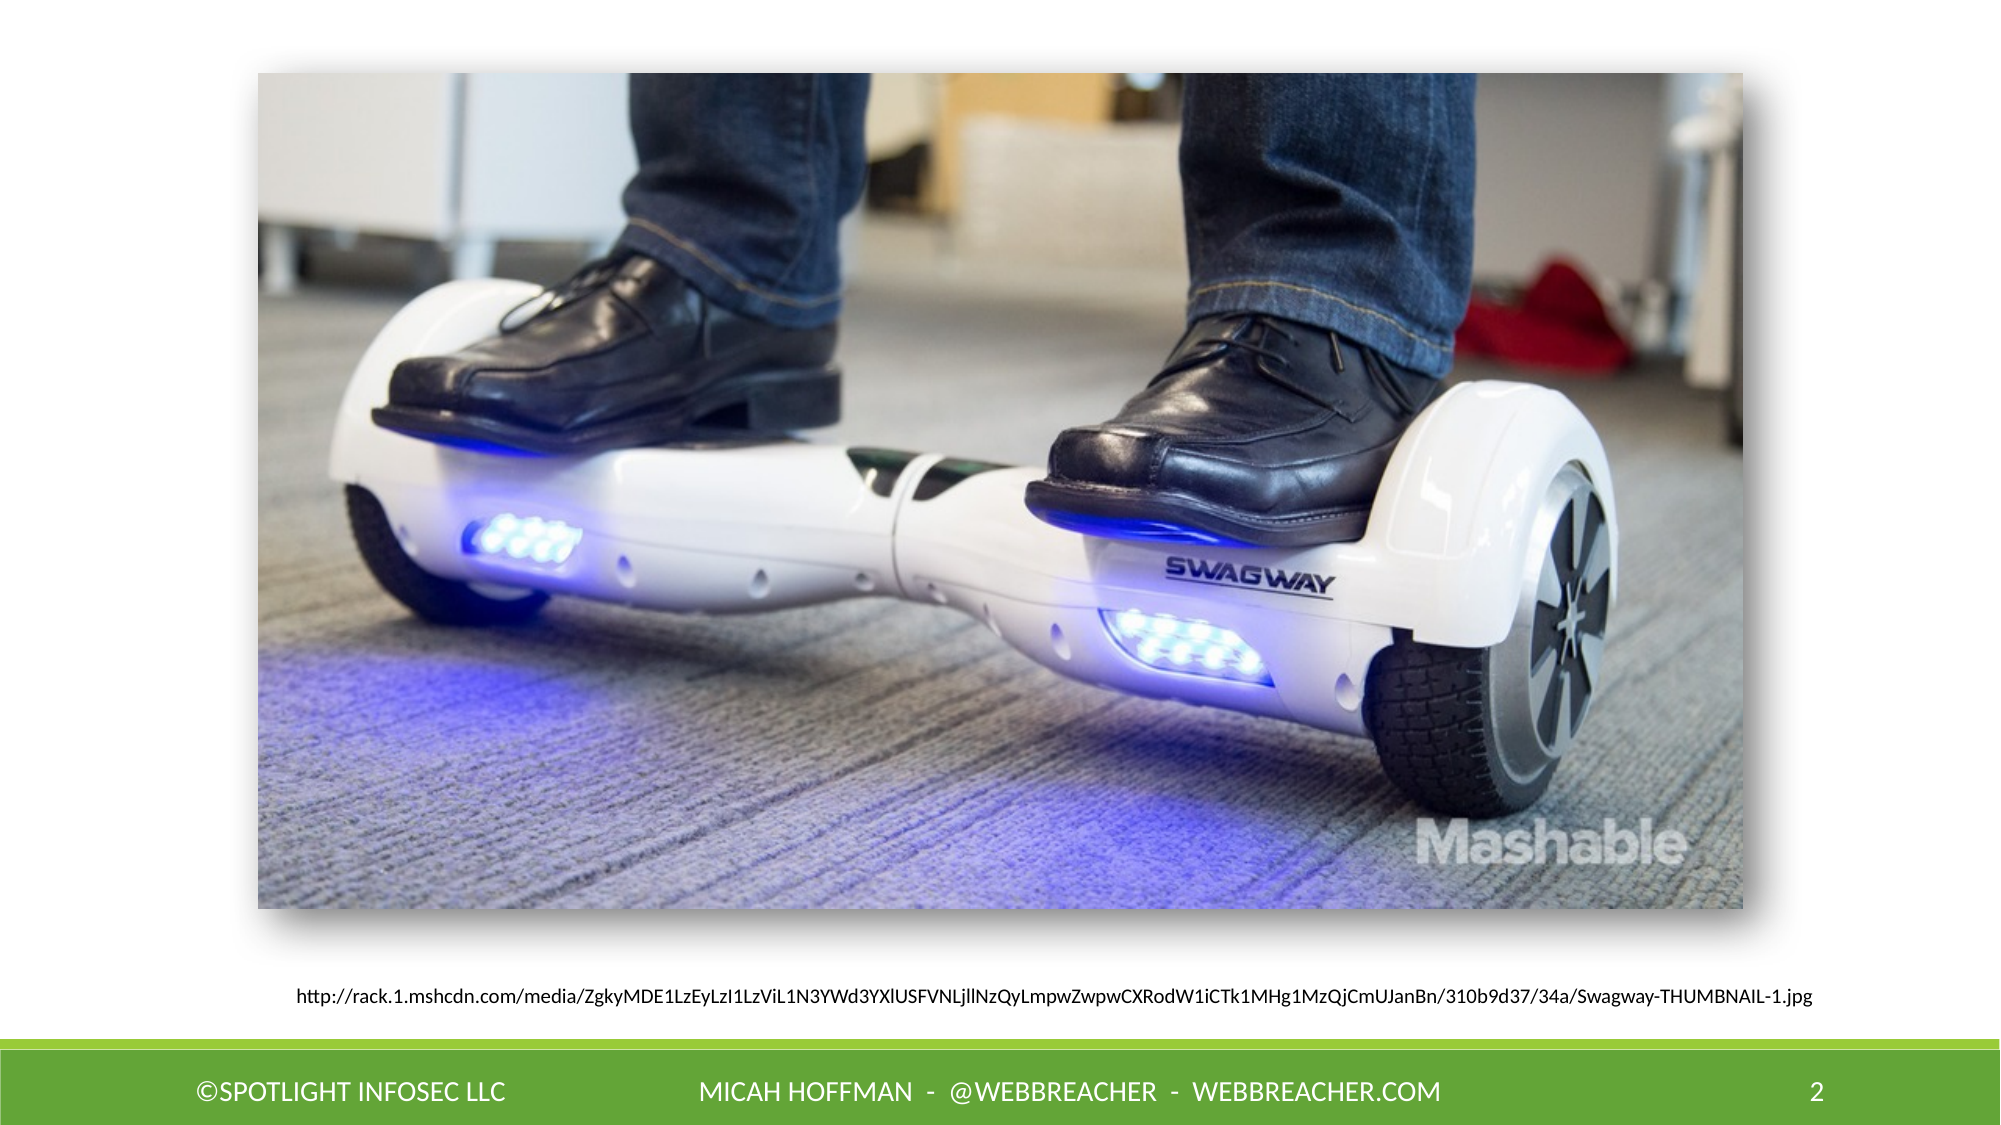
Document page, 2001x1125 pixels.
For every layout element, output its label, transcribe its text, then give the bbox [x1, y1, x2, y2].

slide_number 2 [1624, 1059, 1840, 1120]
footer Micah Hoffman - @WebBreacher - webbreacher.com [586, 1059, 1573, 1120]
picture [257, 73, 1743, 909]
text_box http://rack.1.mshcdn.com/media/ZgkyMDE1LzEyLzI1LzViL1N3YWd3YXlUSFVNLjllNzQyLmpwZwpwCXRodW1iCTk1MHg1MzQjCmUJanBn/310b9d37/34a/Swagway-THUMBNAIL-1.jpg [281, 975, 1869, 1015]
slide_number ©Spotlight Infosec LLC [180, 1059, 586, 1120]
